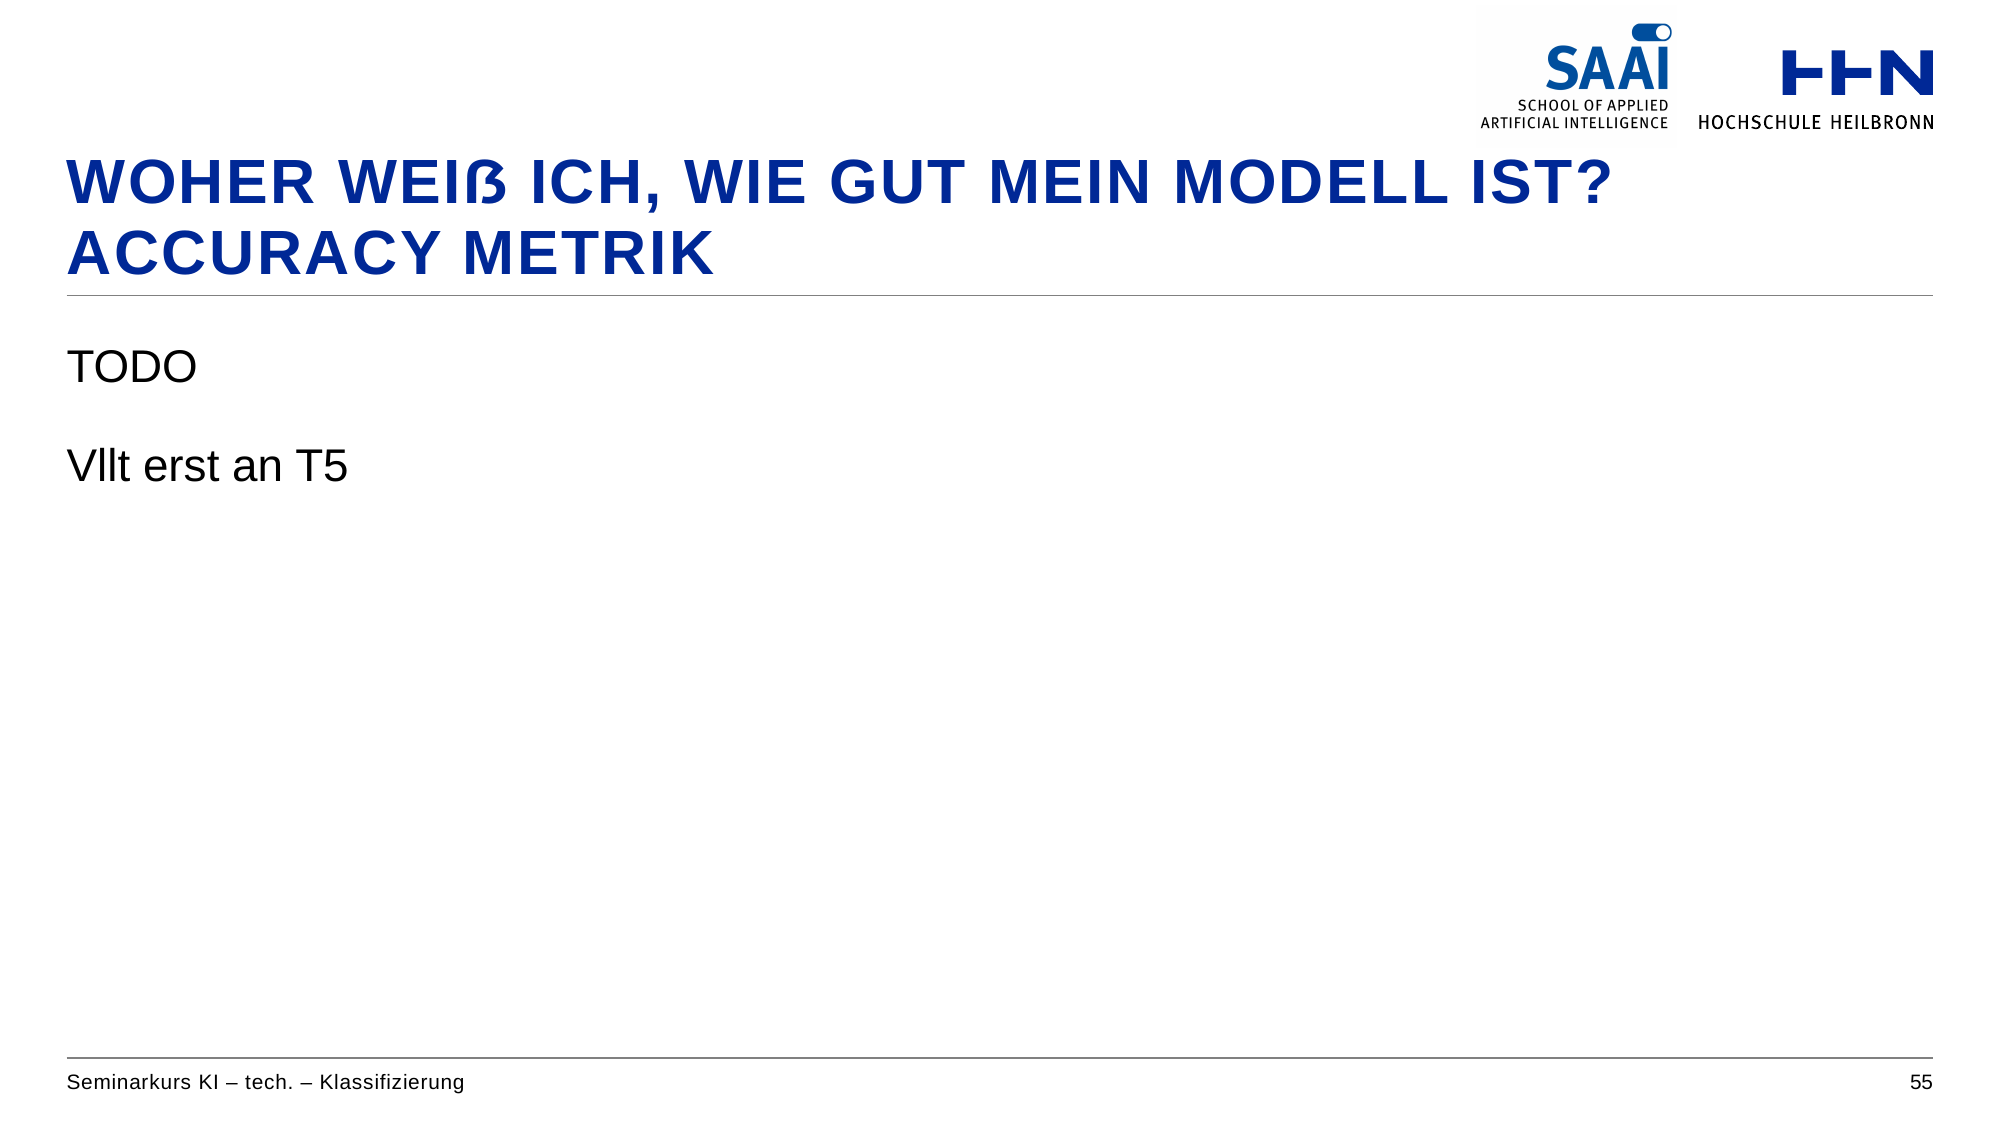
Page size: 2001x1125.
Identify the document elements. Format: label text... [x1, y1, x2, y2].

footer Seminarkurs KI – tech. – Klassifizierung [66, 1068, 1277, 1105]
picture [1476, 5, 1677, 147]
slide_number 55 [1621, 1068, 1933, 1105]
title Woher weiß ich, wie gut mein Modell ist? Accuracy Metrik [66, 147, 1933, 290]
list TODO Vllt erst an T5 [66, 333, 1933, 1025]
